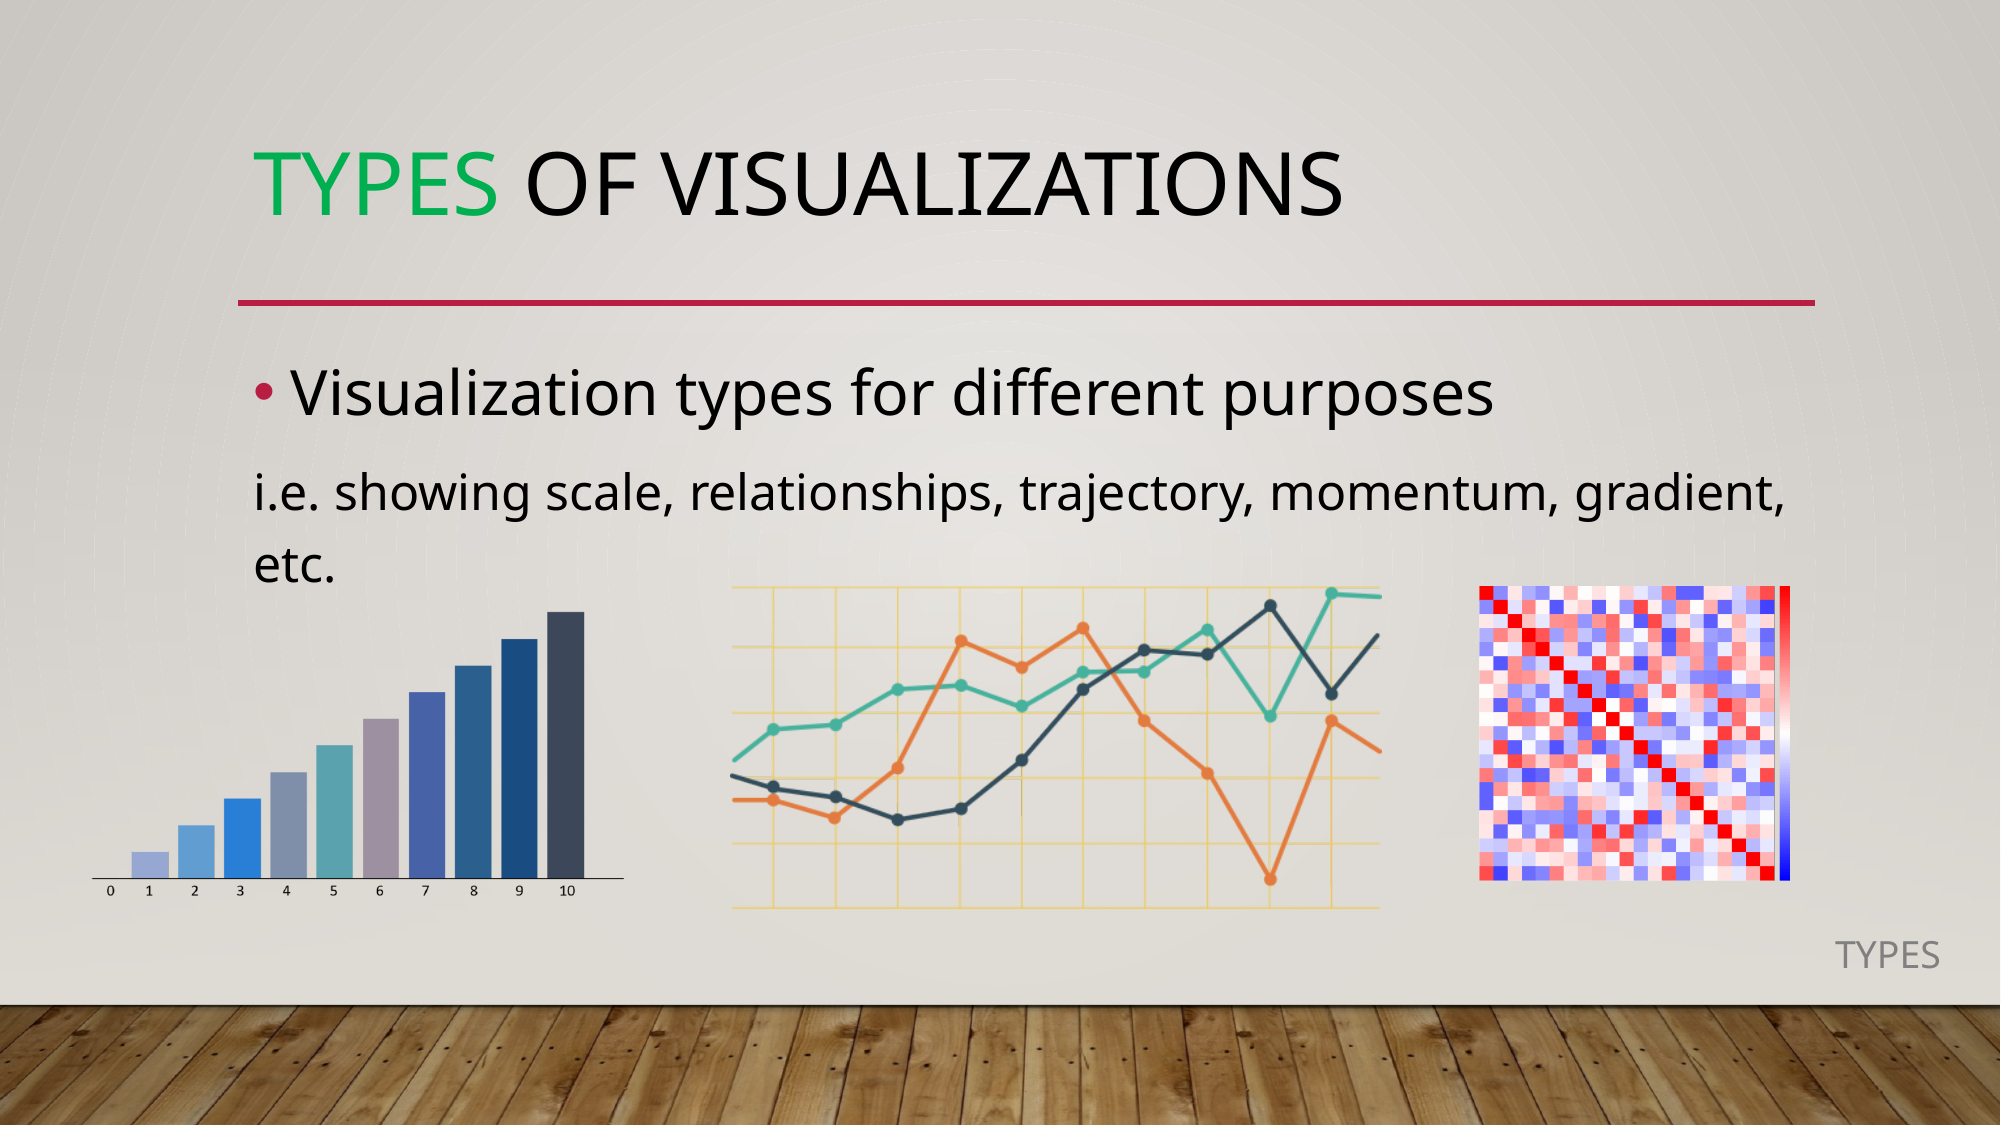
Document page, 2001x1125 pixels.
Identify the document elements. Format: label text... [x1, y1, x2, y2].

text_box TYPES [1630, 923, 1956, 983]
list Visualization types for different purposes i.e. showing scale, relationships, trajectory, momentum, gradient, etc. [238, 330, 1814, 897]
title Types of visualizations [238, 131, 1814, 305]
picture [0, 1005, 2000, 1125]
picture [82, 549, 634, 909]
picture [1479, 586, 1790, 882]
picture [730, 586, 1382, 909]
